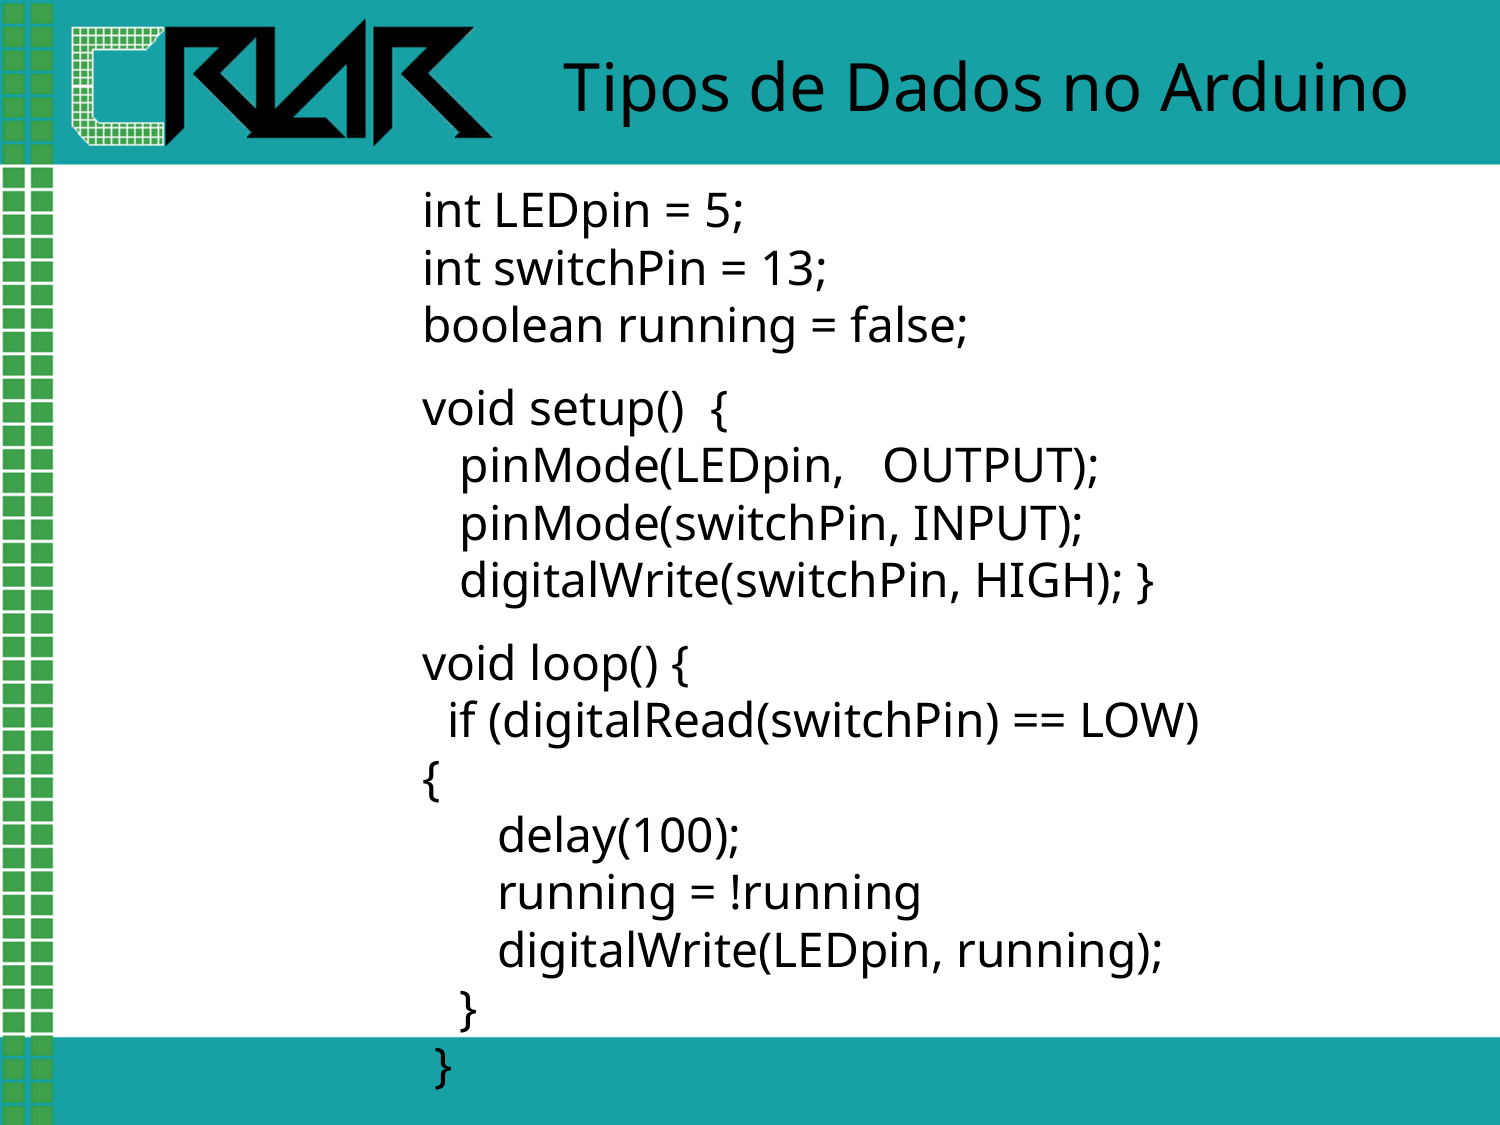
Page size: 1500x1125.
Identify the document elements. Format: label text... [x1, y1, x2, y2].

text_box Tipos de Dados no Arduino [478, 31, 1497, 138]
text_box int LEDpin = 5; int switchPin = 13; boolean running = false; void setup() { pinMode(LEDpin, OUTPUT); pinMode(switchPin, INPUT); digitalWrite(switchPin, HIGH); } void loop() { if (digitalRead(switchPin) == LOW) { delay(100); running = !running digitalWrite(LEDpin, running); } } [407, 172, 1258, 1100]
picture [0, 0, 1500, 1125]
